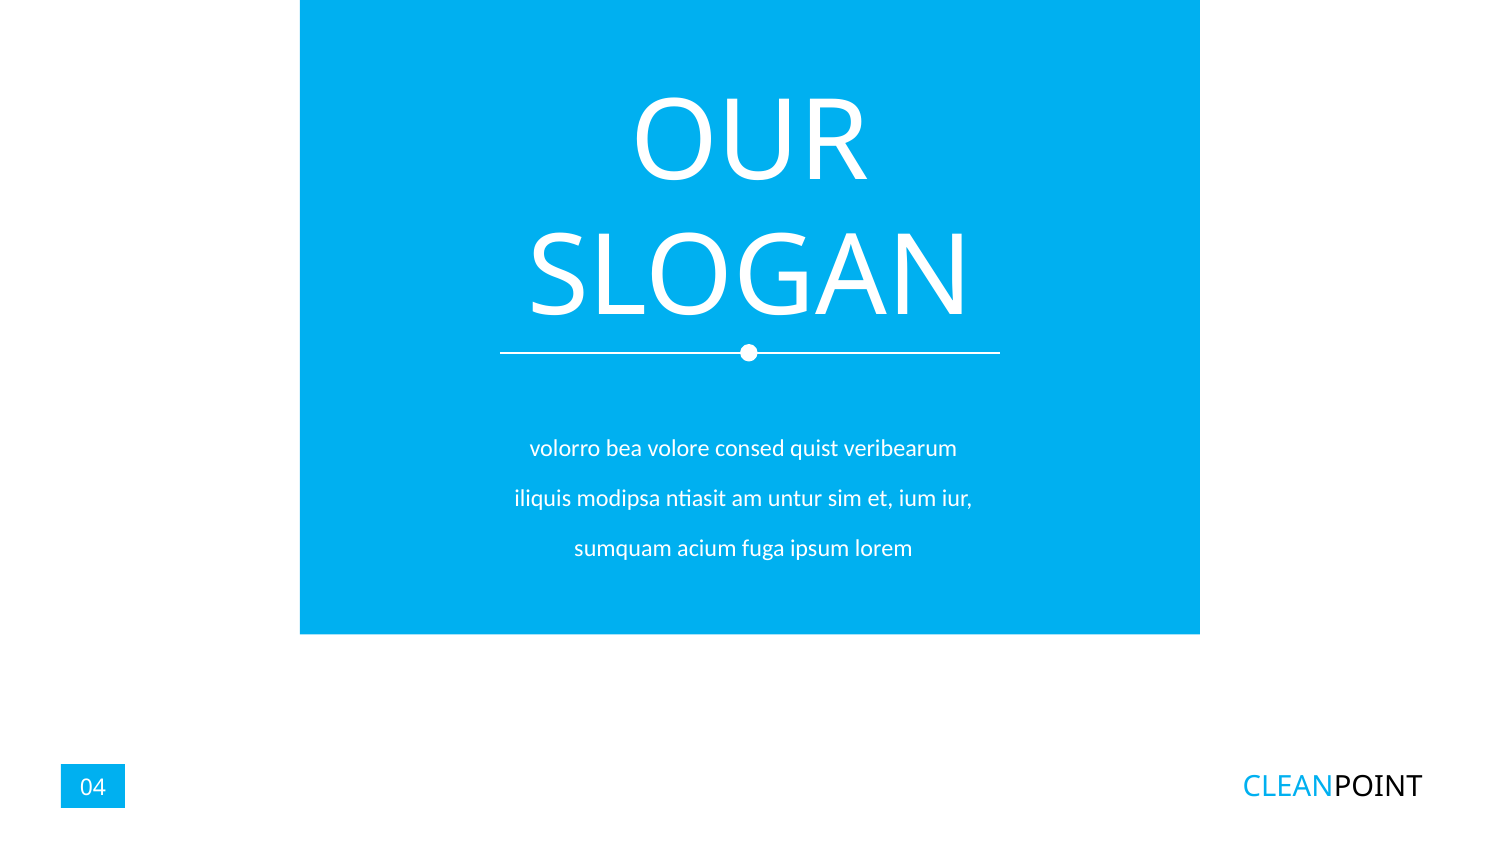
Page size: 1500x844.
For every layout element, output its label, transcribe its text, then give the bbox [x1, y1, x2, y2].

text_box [499, 345, 1001, 360]
text_box 04 [59, 762, 127, 810]
text_box OUR SLOGAN [437, 59, 1063, 344]
text_box volorro bea volore consed quist veribearum iliquis modipsa ntiasit am untur sim et, ium iur, sumquam acium fuga ipsum lorem [487, 420, 1000, 585]
text_box [298, 0, 1202, 636]
text_box CLEANPOINT [149, 746, 1438, 810]
